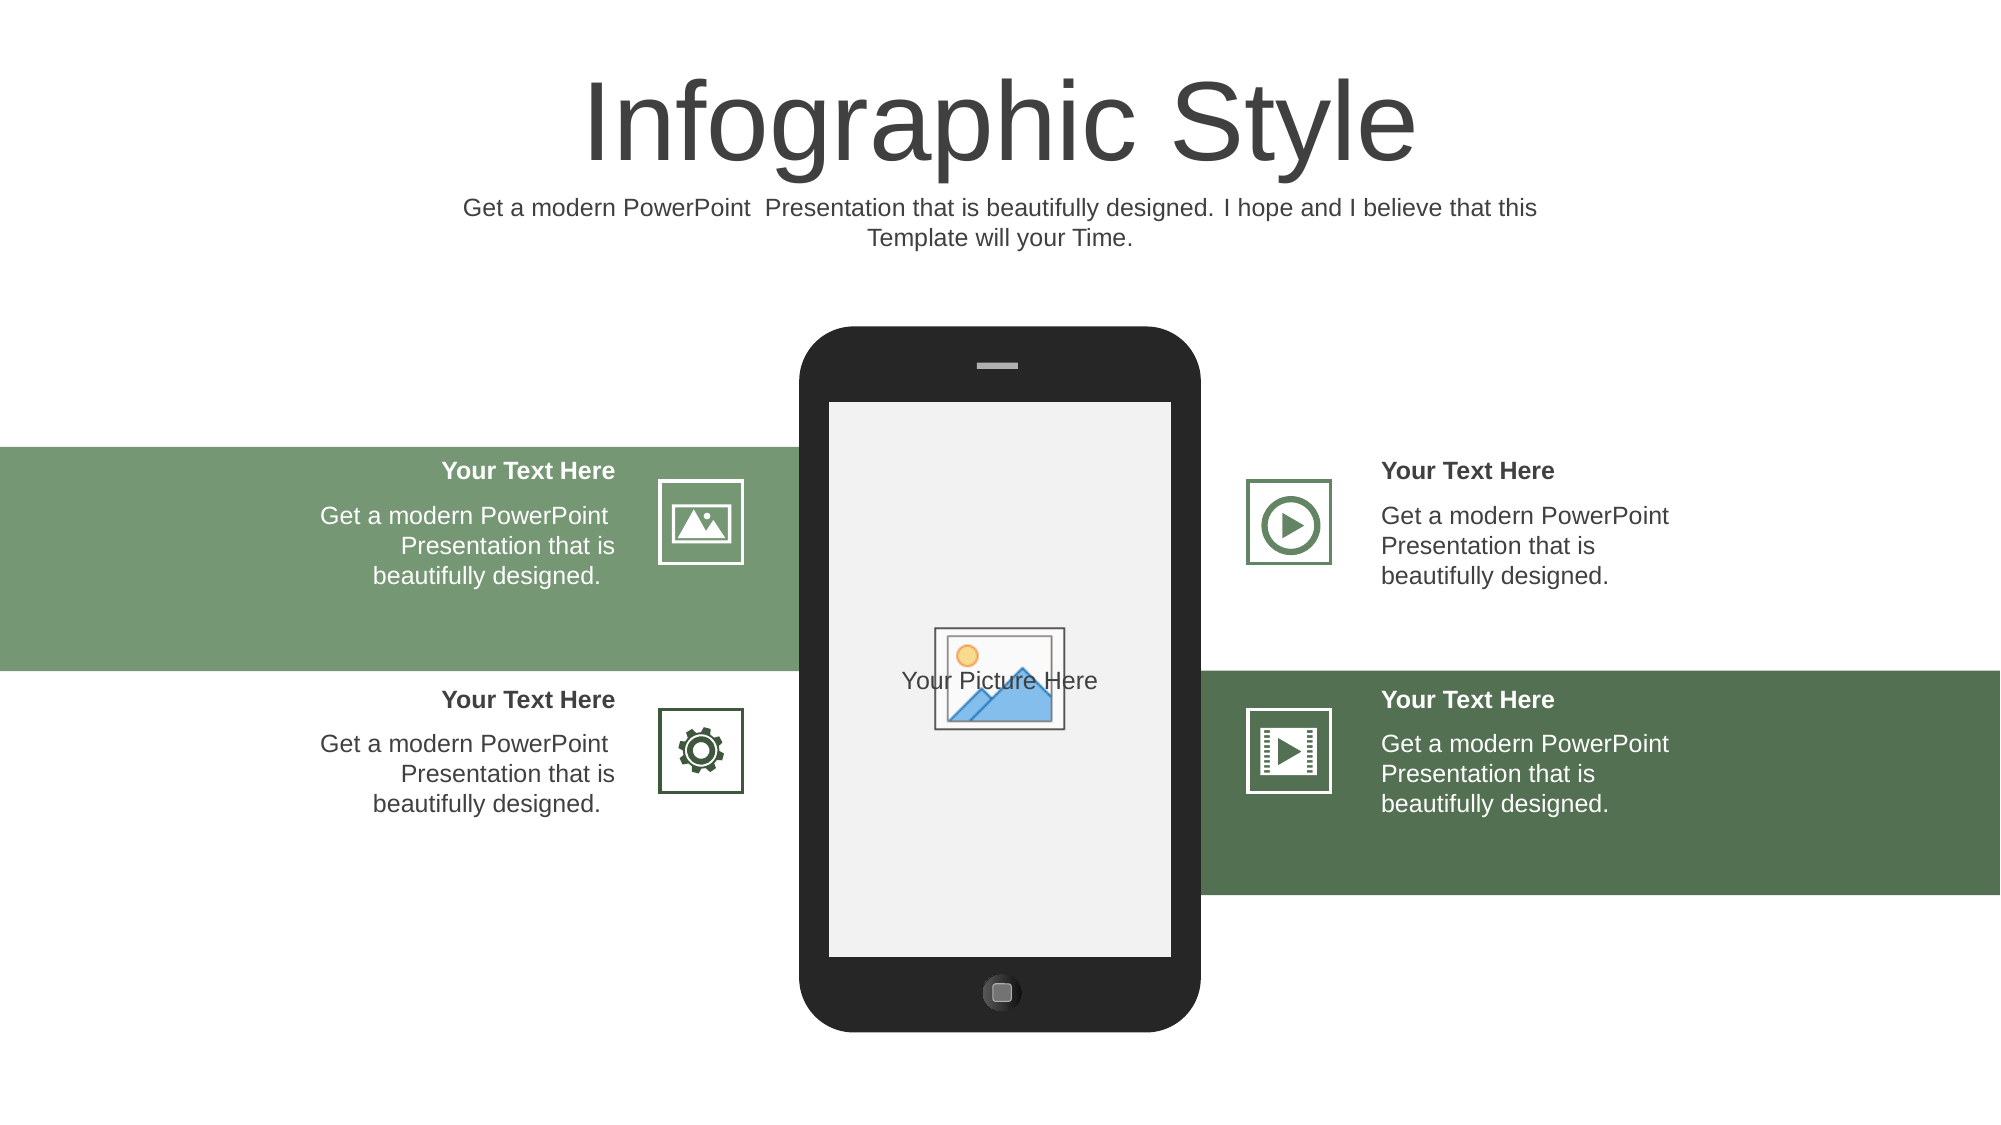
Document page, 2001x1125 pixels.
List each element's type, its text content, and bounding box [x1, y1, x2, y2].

text_box [677, 725, 726, 775]
text_box [1259, 727, 1318, 776]
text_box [299, 675, 631, 827]
text_box Get a modern PowerPoint Presentation that is beautifully designed. I hope and I believe that this Template will your Time. [403, 184, 1598, 259]
text_box [1247, 480, 1332, 565]
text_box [299, 446, 631, 599]
picture [828, 401, 1172, 958]
text_box [659, 480, 744, 565]
text_box [659, 709, 744, 793]
text_box [1260, 495, 1322, 557]
text_box [671, 503, 732, 544]
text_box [1366, 446, 1697, 599]
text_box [1366, 675, 1697, 827]
text_box Infographic Style [403, 40, 1598, 184]
text_box [1247, 709, 1332, 793]
